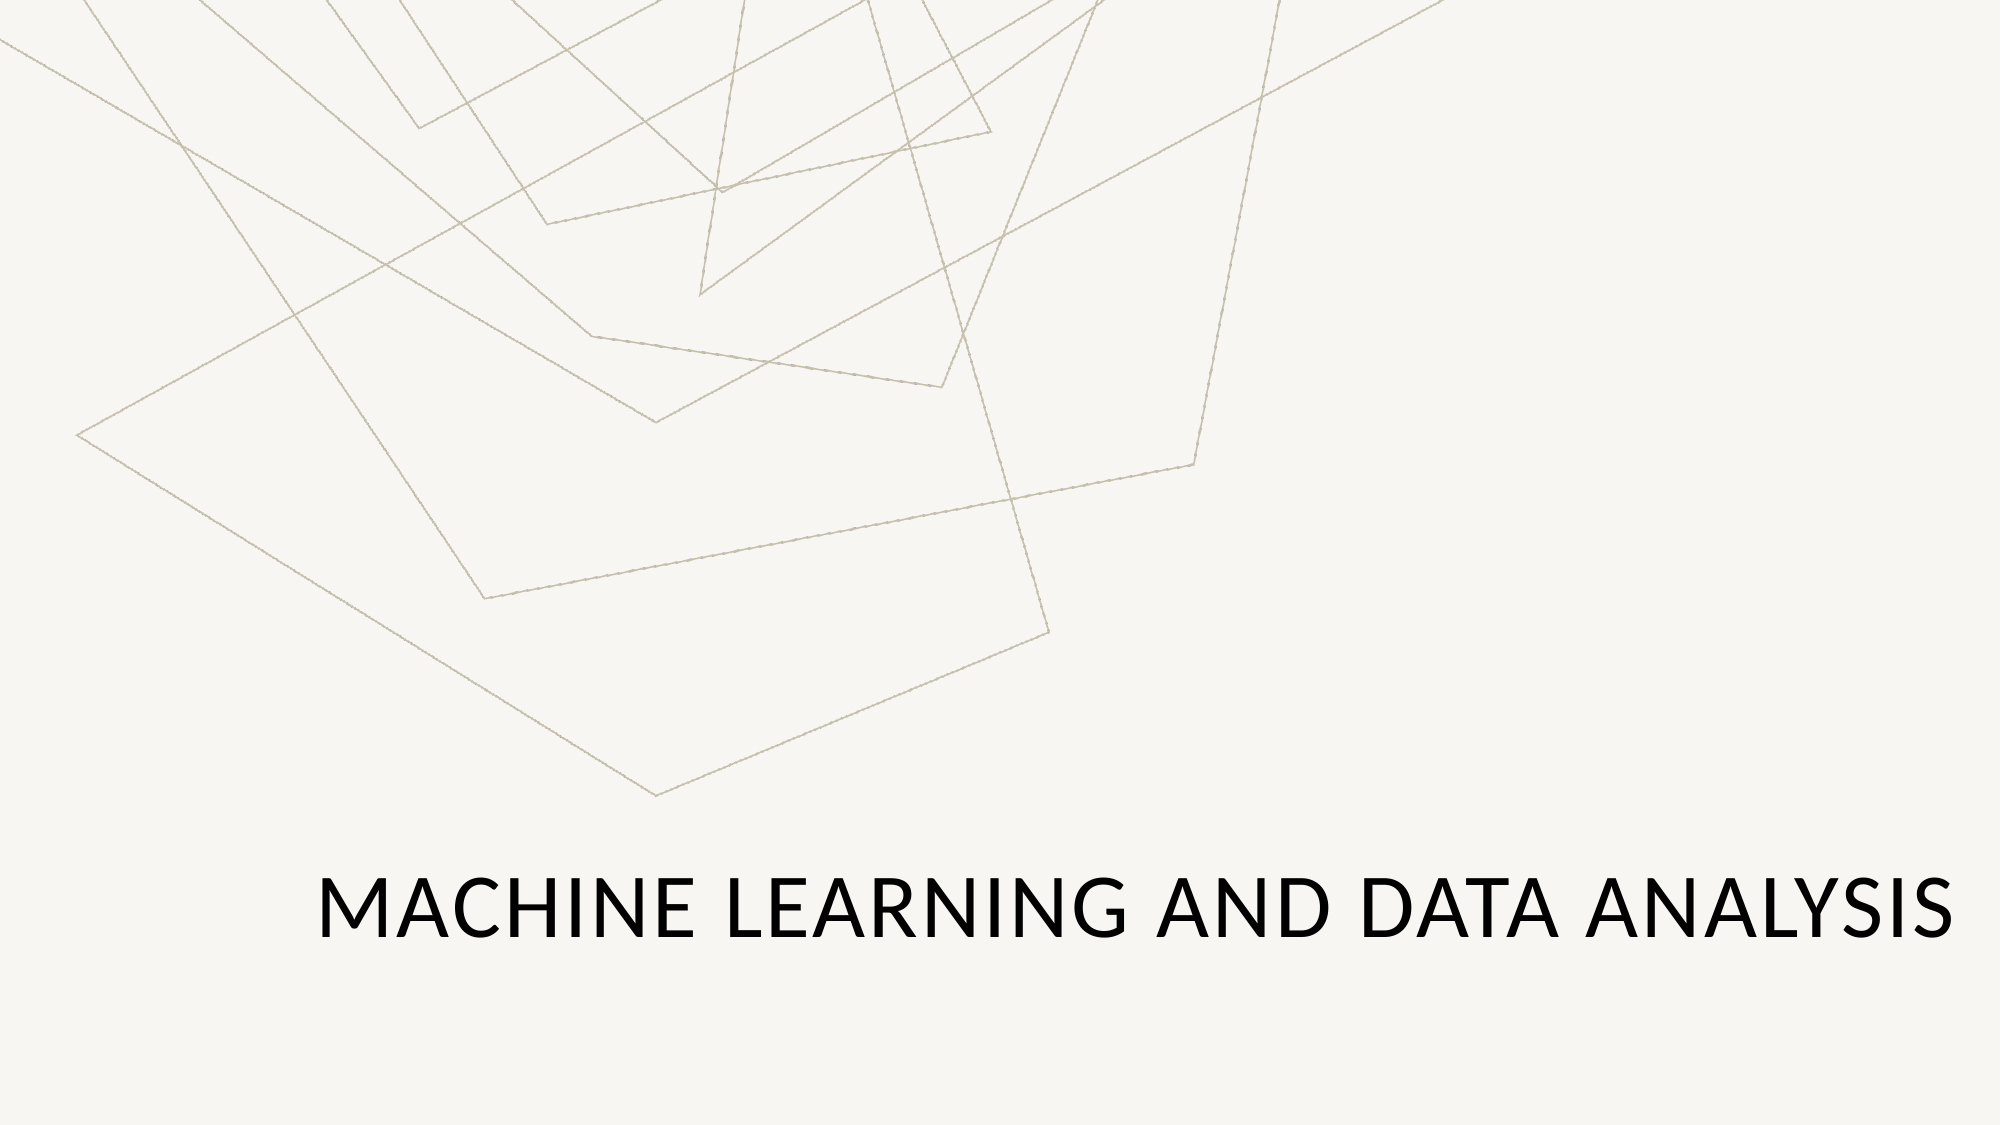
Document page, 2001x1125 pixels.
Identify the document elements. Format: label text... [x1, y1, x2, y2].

title MACHINE LEARNING and data analysis [300, 849, 2000, 965]
picture [0, 0, 1557, 830]
